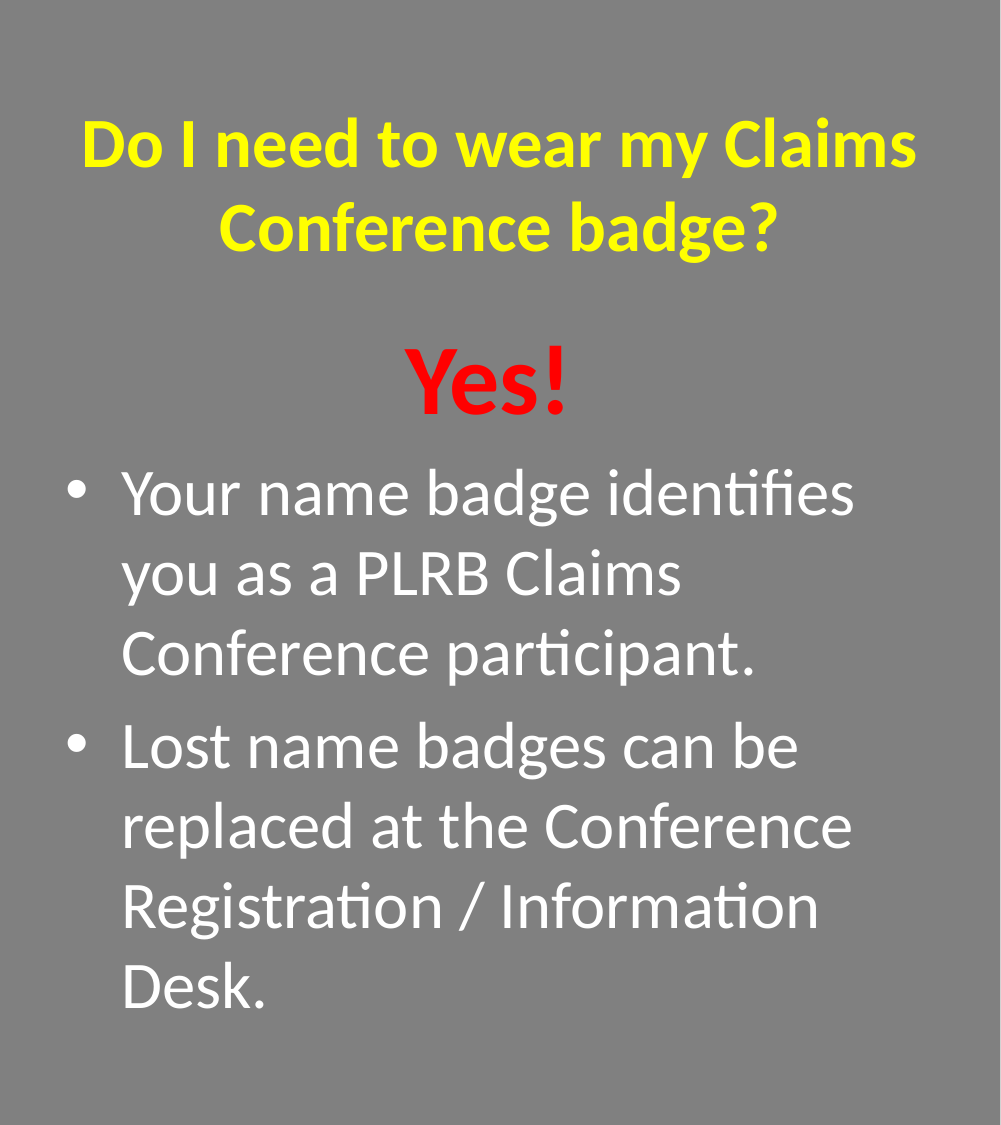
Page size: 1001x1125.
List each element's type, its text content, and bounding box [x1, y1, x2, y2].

title Do I need to wear my Claims Conference badge? [50, 87, 951, 275]
list Yes! Your name badge identifies you as a PLRB Claims Conference participant. Lost name badges can be replaced at the Conference Registration / Information Desk. [50, 307, 951, 1050]
